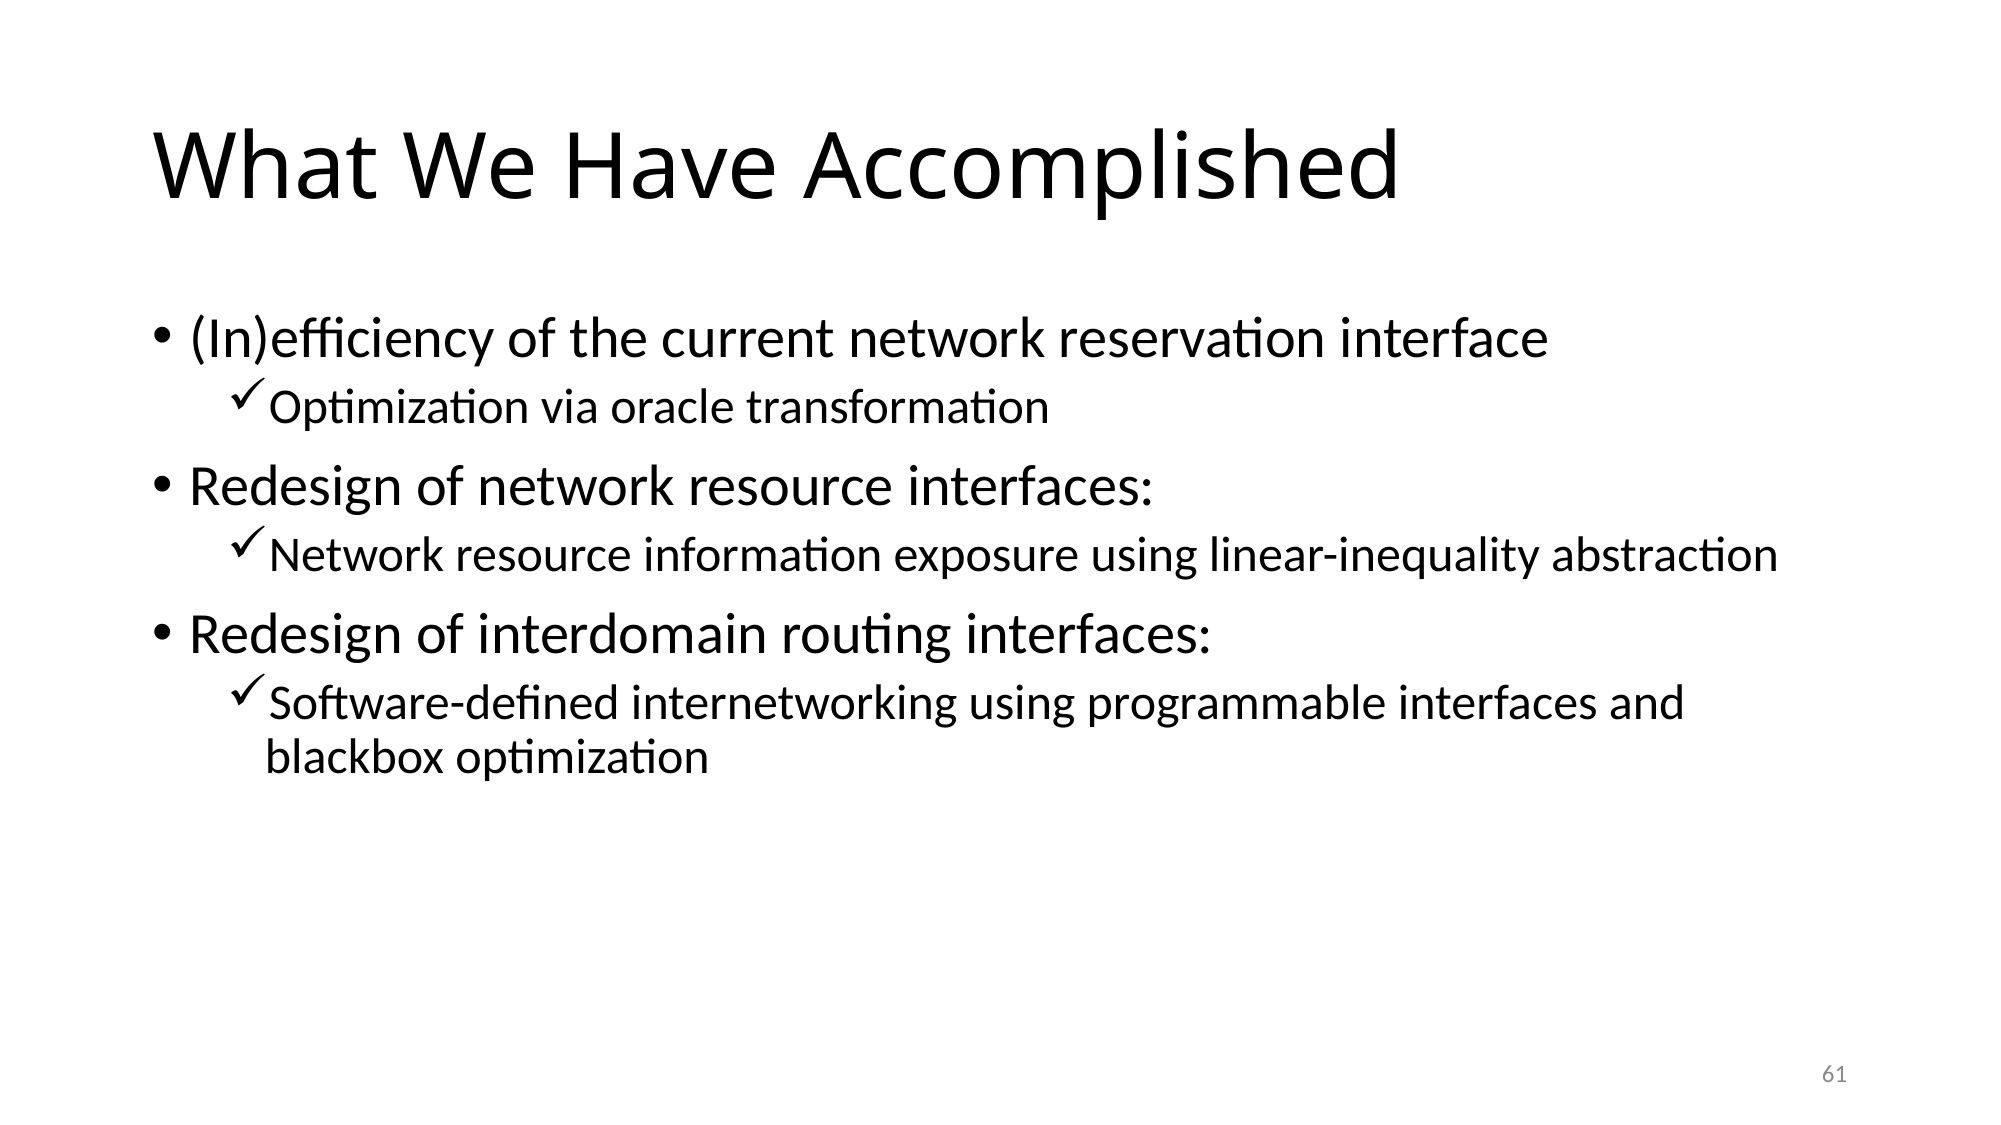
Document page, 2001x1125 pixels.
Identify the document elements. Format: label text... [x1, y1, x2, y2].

slide_number 61 [1412, 1042, 1863, 1103]
list (In)efficiency of the current network reservation interface Optimization via oracle transformation Redesign of network resource interfaces: Network resource information exposure using linear-inequality abstraction Redesign of interdomain routing interfaces: Software-defined internetworking using programmable interfaces and blackbox optimization [137, 299, 1863, 1014]
title What We Have Accomplished [137, 59, 1863, 278]
